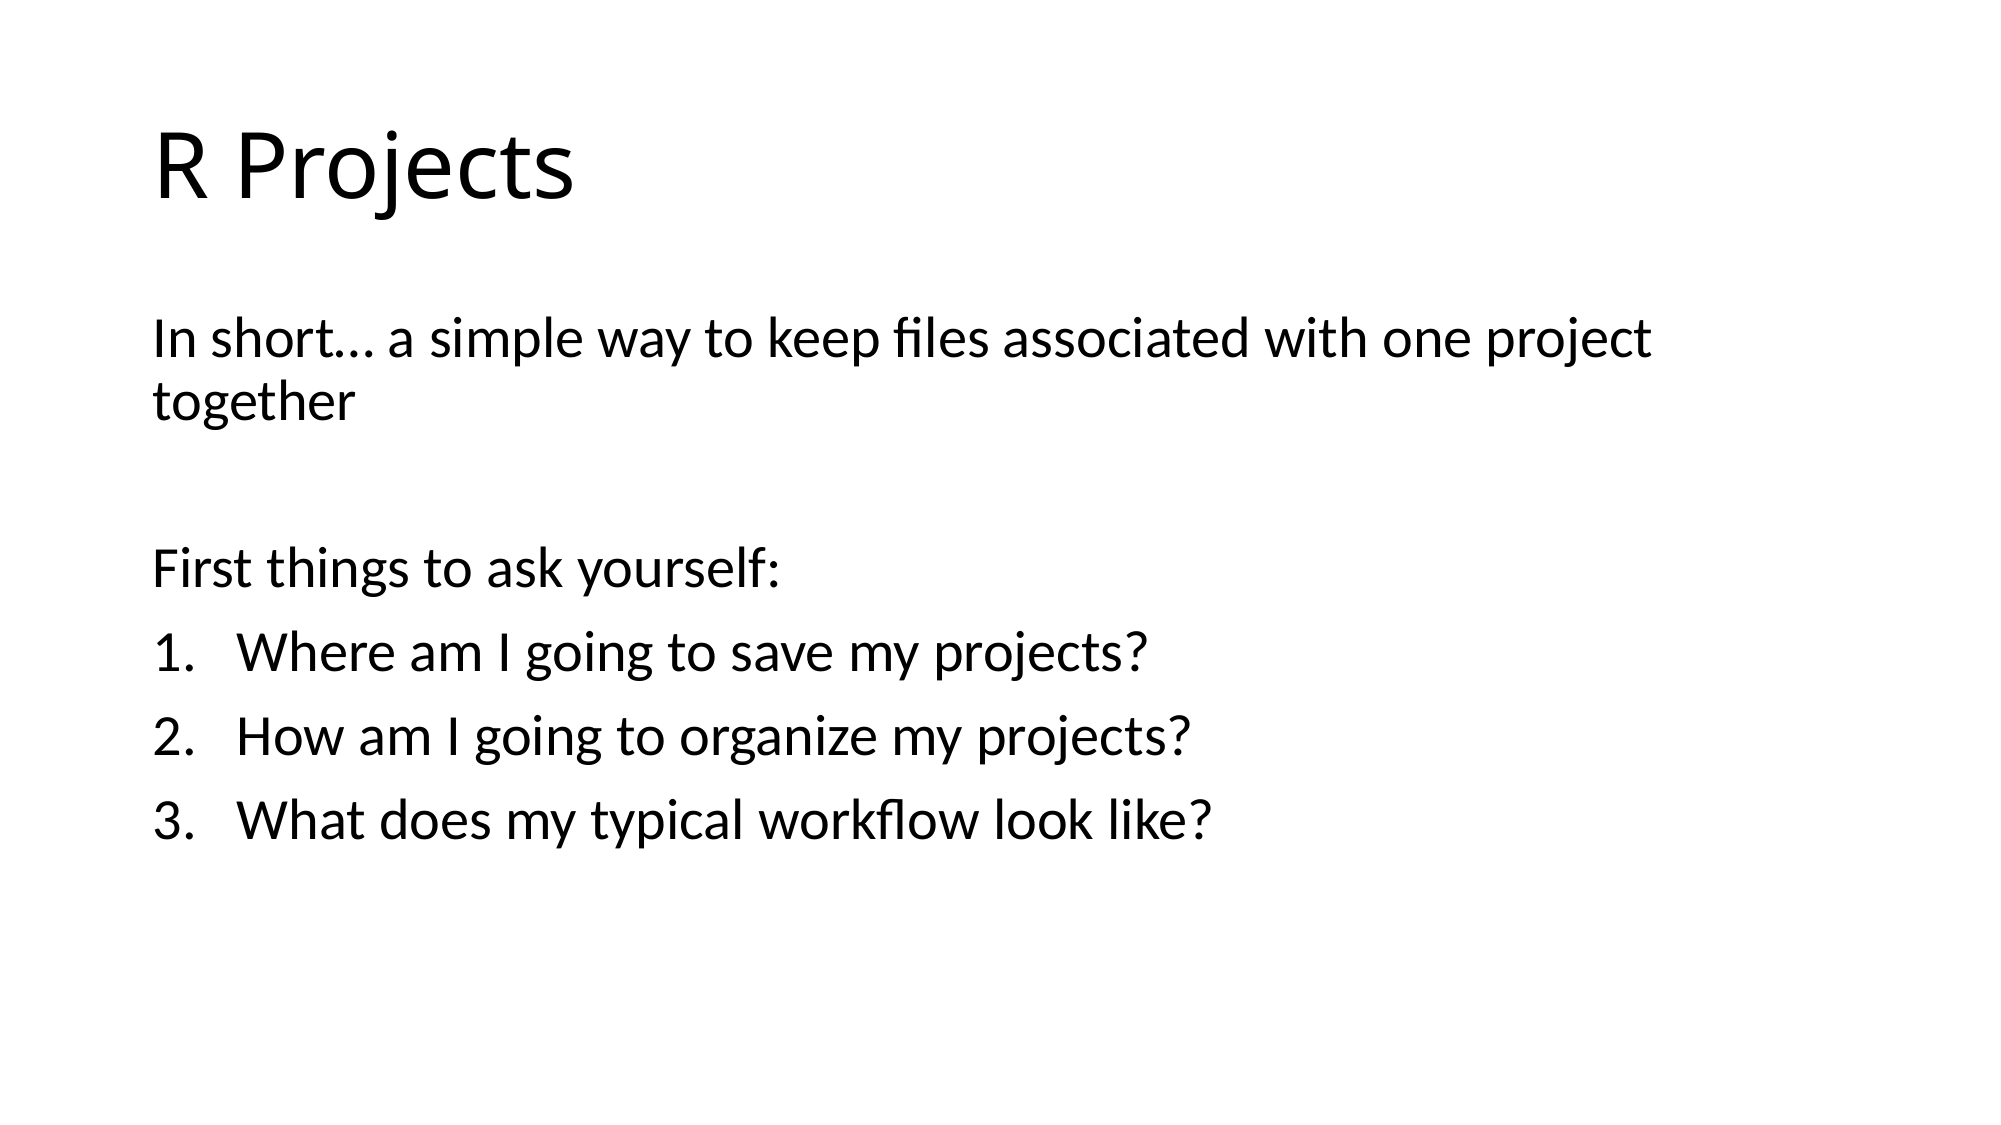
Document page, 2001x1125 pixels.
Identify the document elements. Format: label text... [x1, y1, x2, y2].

title R Projects [137, 59, 1863, 278]
list In short… a simple way to keep files associated with one project together First things to ask yourself: Where am I going to save my projects? How am I going to organize my projects? What does my typical workflow look like? [137, 299, 1863, 1014]
